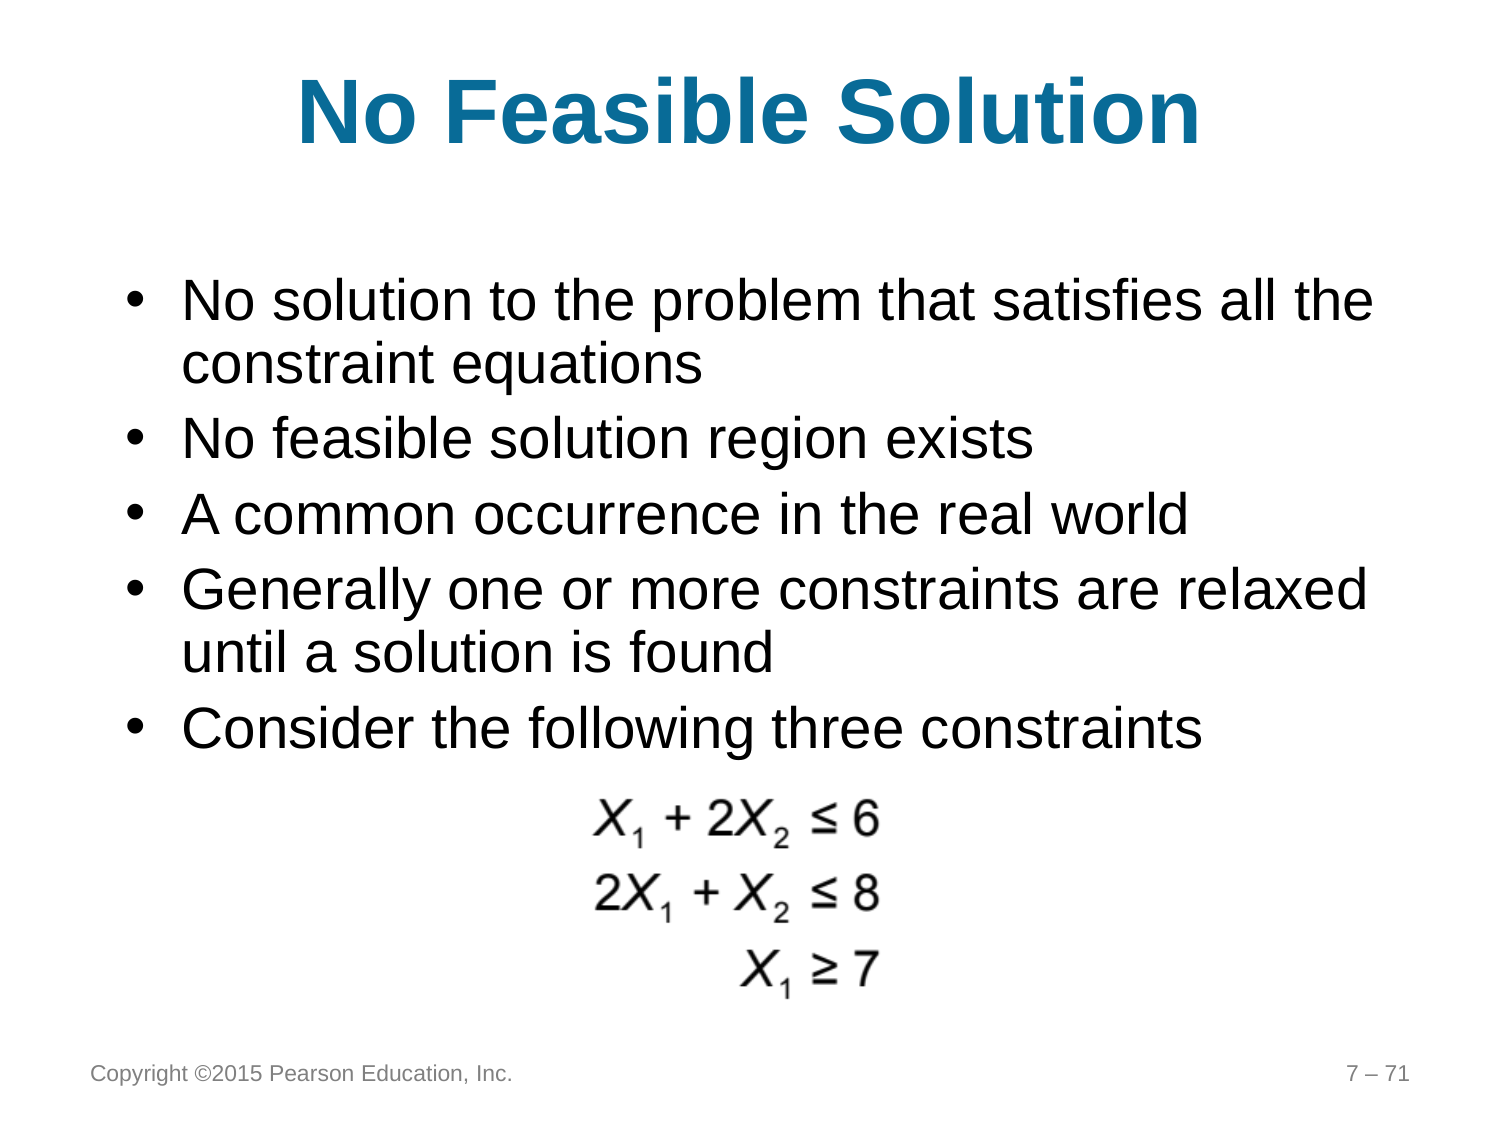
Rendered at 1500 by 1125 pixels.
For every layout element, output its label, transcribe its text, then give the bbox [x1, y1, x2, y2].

title No Feasible Solution [74, 44, 1426, 233]
slide_number Copyright ©2015 Pearson Education, Inc. [75, 1042, 538, 1103]
list No solution to the problem that satisfies all the constraint equations No feasible solution region exists A common occurrence in the real world Generally one or more constraints are relaxed until a solution is found Consider the following three constraints [110, 262, 1394, 794]
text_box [589, 793, 882, 1003]
slide_number 7 – 71 [1074, 1042, 1425, 1103]
